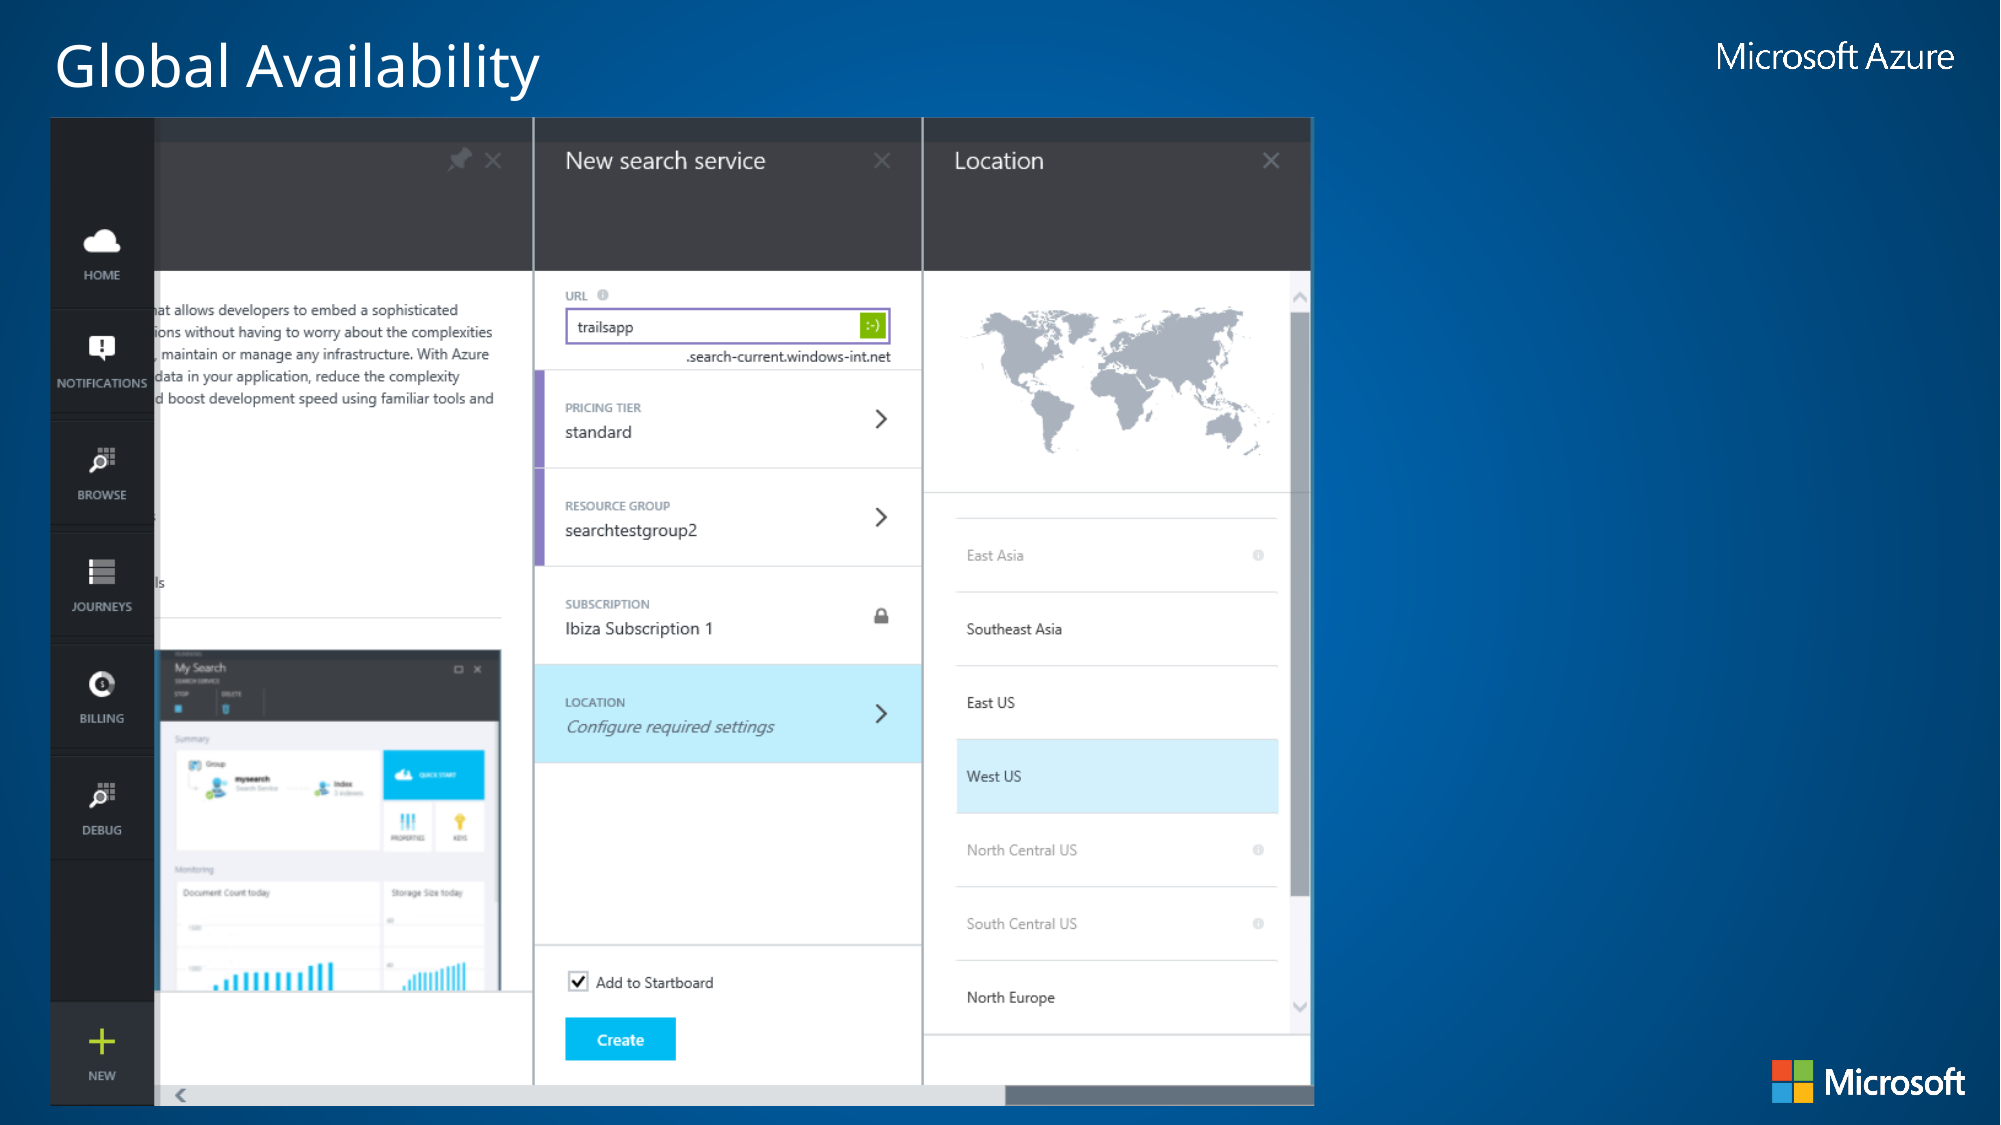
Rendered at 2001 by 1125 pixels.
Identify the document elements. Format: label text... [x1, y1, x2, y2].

text_box Global Availability [0, 0, 2000, 134]
picture [50, 116, 1315, 1106]
picture [1772, 1060, 1965, 1103]
